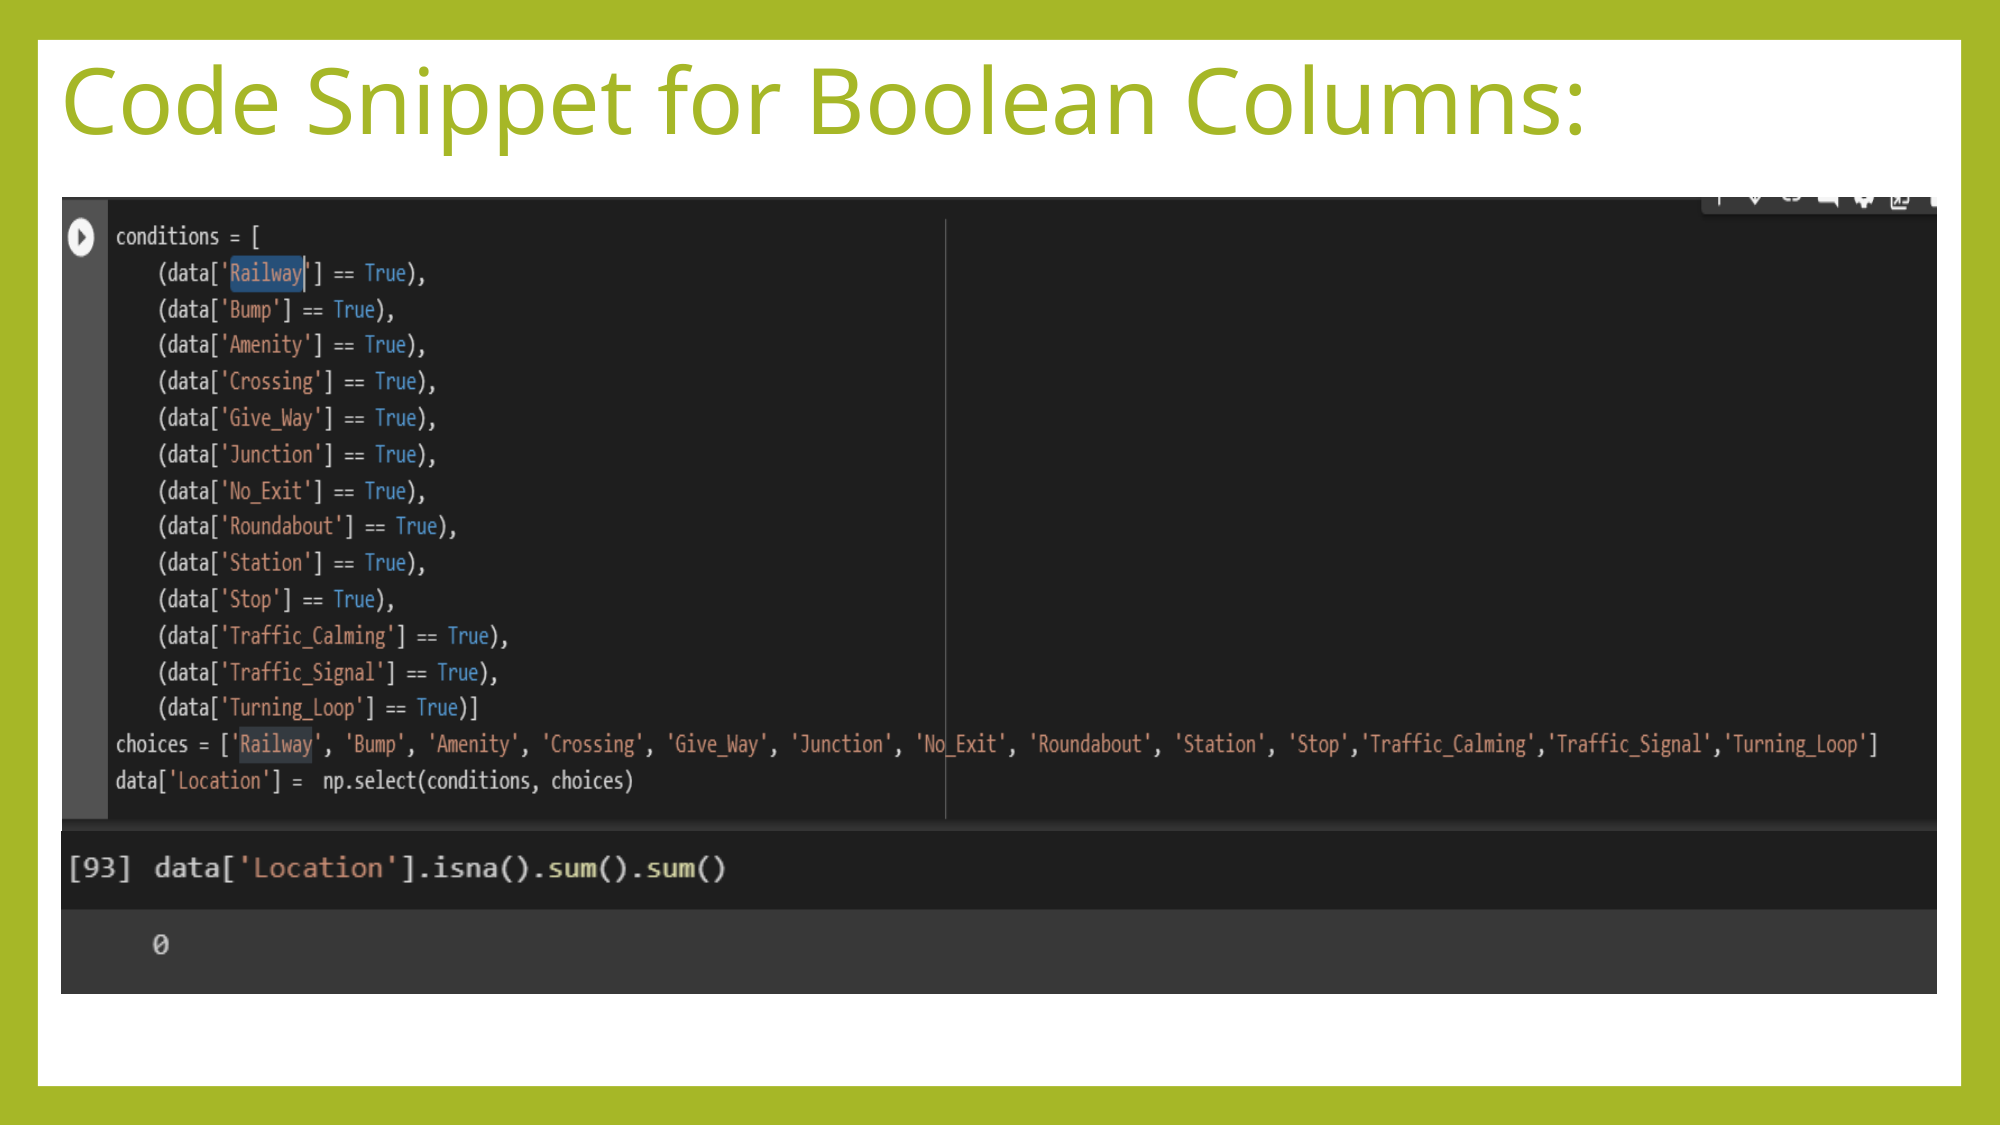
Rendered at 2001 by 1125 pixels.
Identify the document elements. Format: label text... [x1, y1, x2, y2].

picture [61, 831, 1937, 994]
title Code Snippet for Boolean Columns: [45, 13, 1806, 196]
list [62, 197, 1937, 830]
